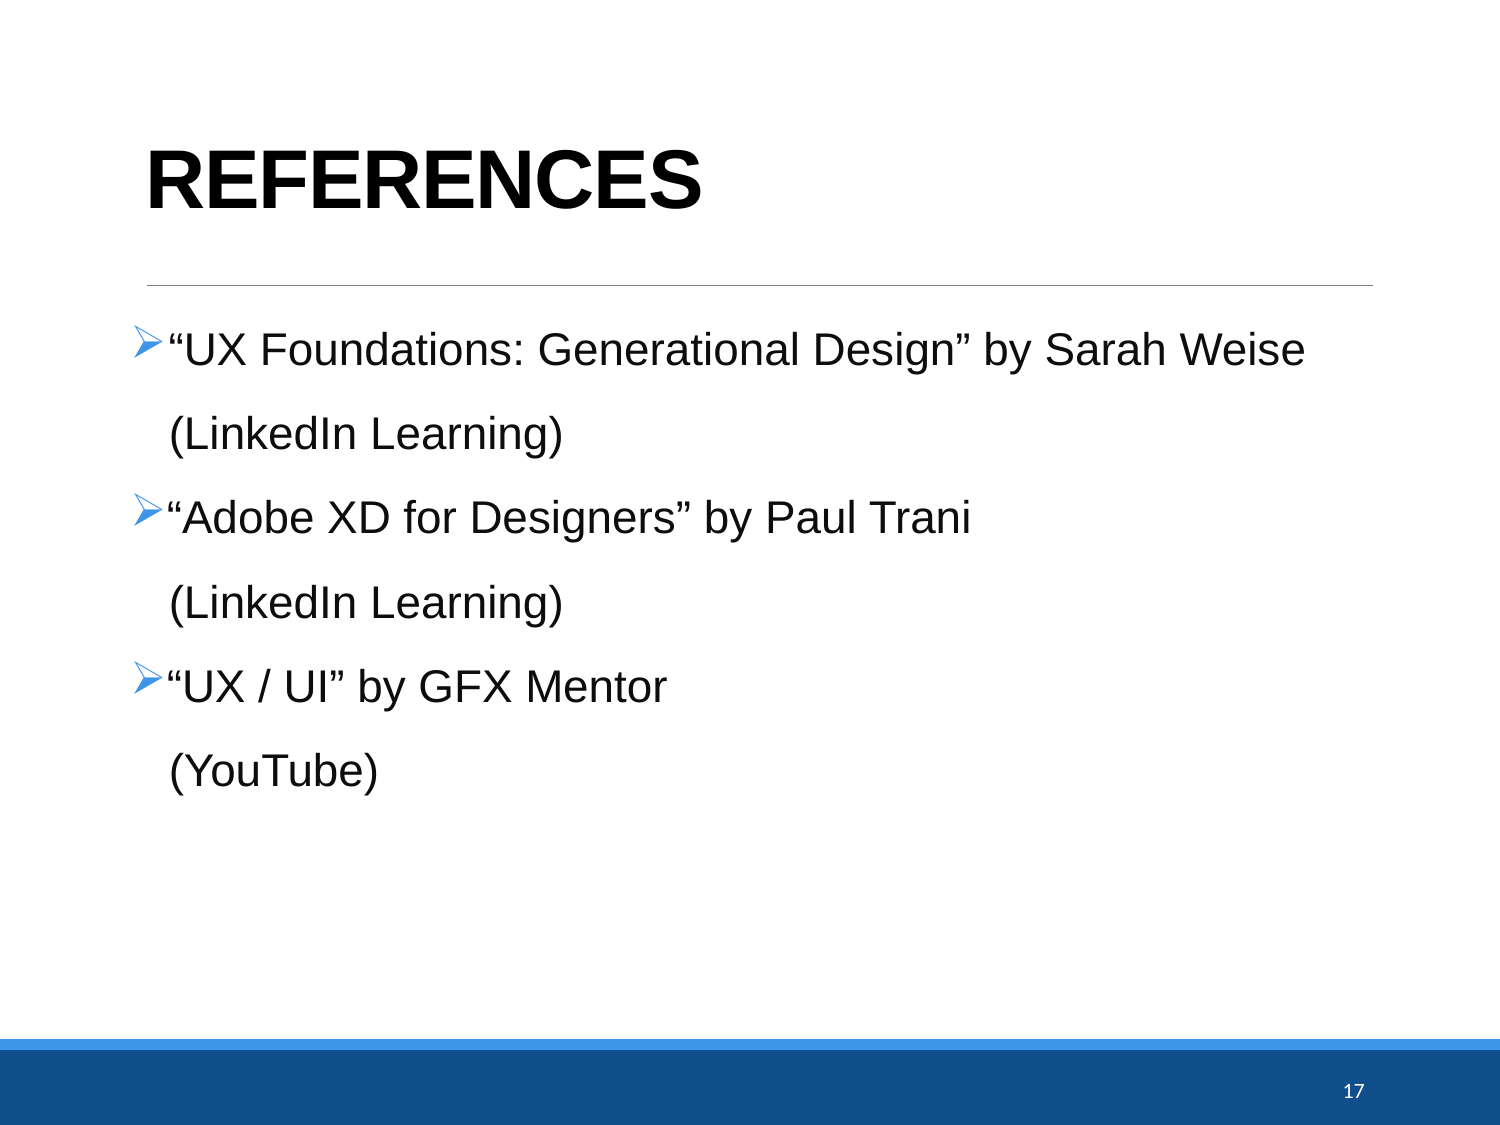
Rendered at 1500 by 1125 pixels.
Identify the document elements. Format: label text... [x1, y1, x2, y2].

slide_number 17 [1218, 1059, 1380, 1120]
text_box “UX Foundations: Generational Design” by Sarah Weise (LinkedIn Learning) “Adobe XD for Designers” by Paul Trani (LinkedIn Learning) “UX / UI” by GFX Mentor (YouTube) [130, 312, 1368, 608]
title REFERENCES [130, 54, 1368, 234]
